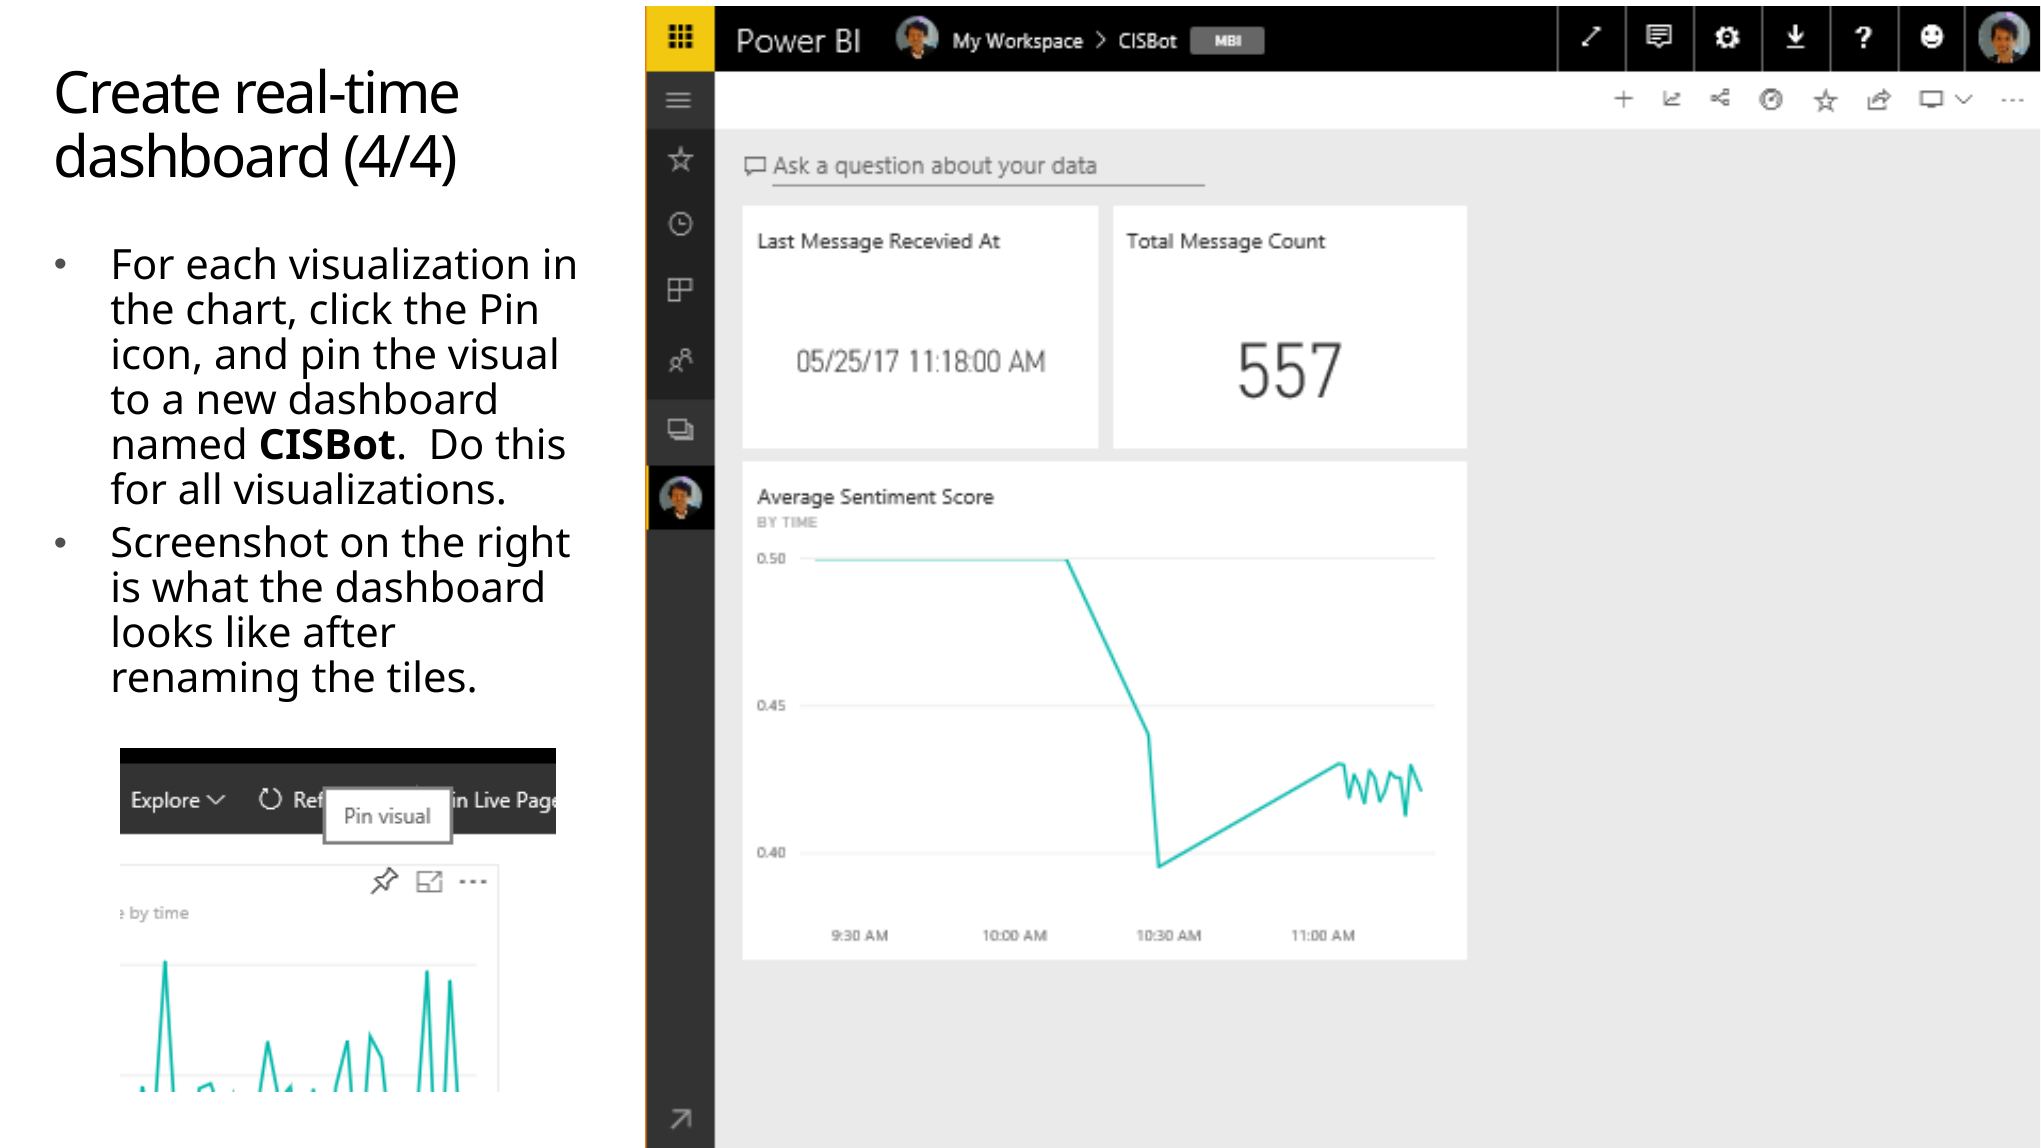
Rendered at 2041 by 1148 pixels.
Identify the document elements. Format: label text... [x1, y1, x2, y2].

list For each visualization in the chart, click the Pin icon, and pin the visual to a new dashboard named CISBot. Do this for all visualizations. Screenshot on the right is what the dashboard looks like after renaming the tiles. [30, 228, 616, 724]
picture [644, 6, 2041, 1148]
picture [119, 748, 556, 1093]
title Create real-time dashboard (4/4) [30, 48, 616, 207]
